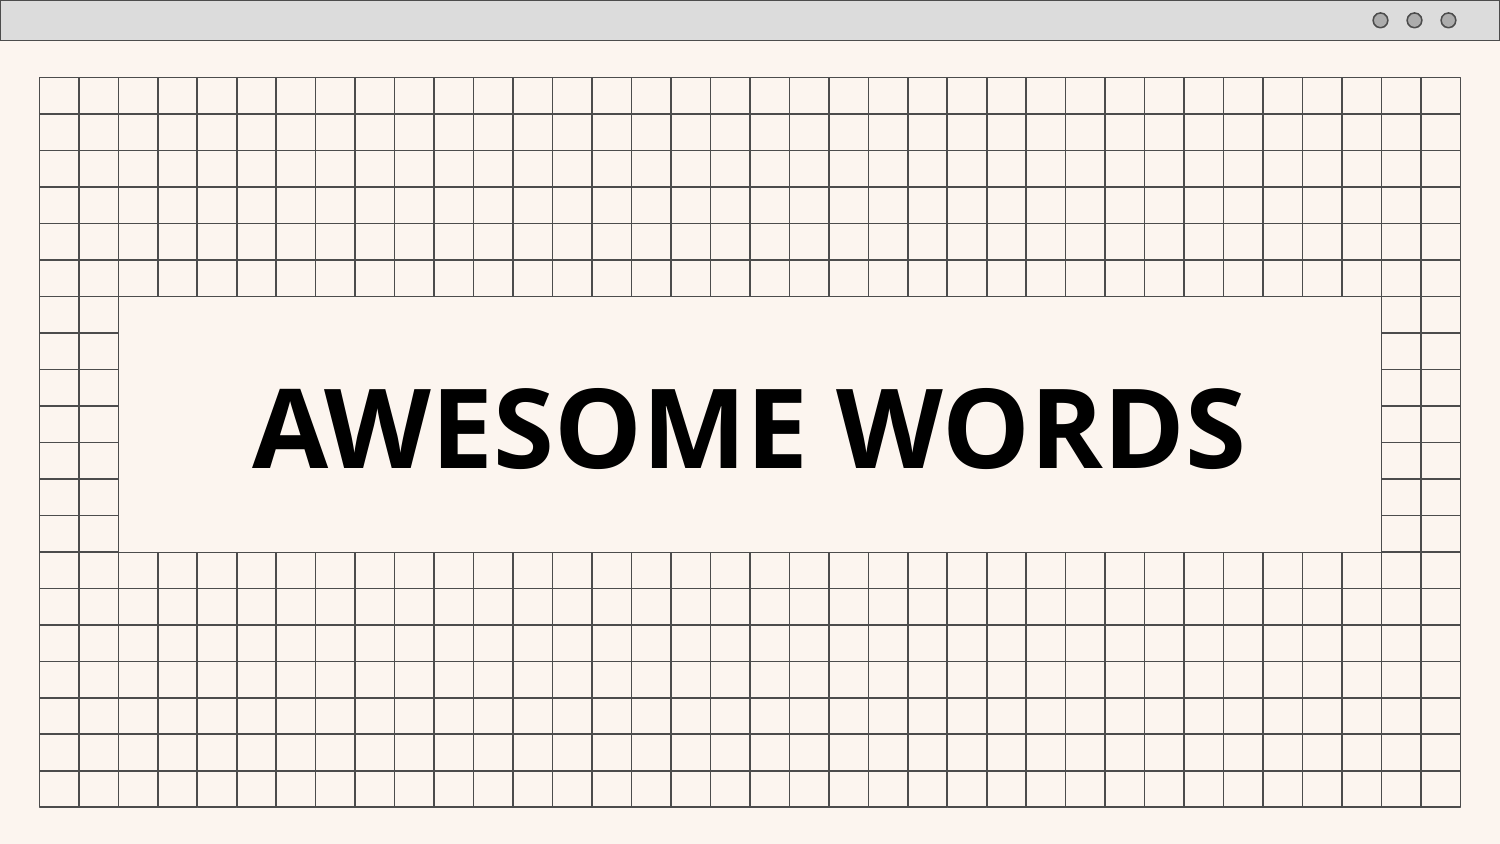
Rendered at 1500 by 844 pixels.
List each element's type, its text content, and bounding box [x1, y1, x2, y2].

title AWESOME WORDS [118, 296, 1382, 553]
